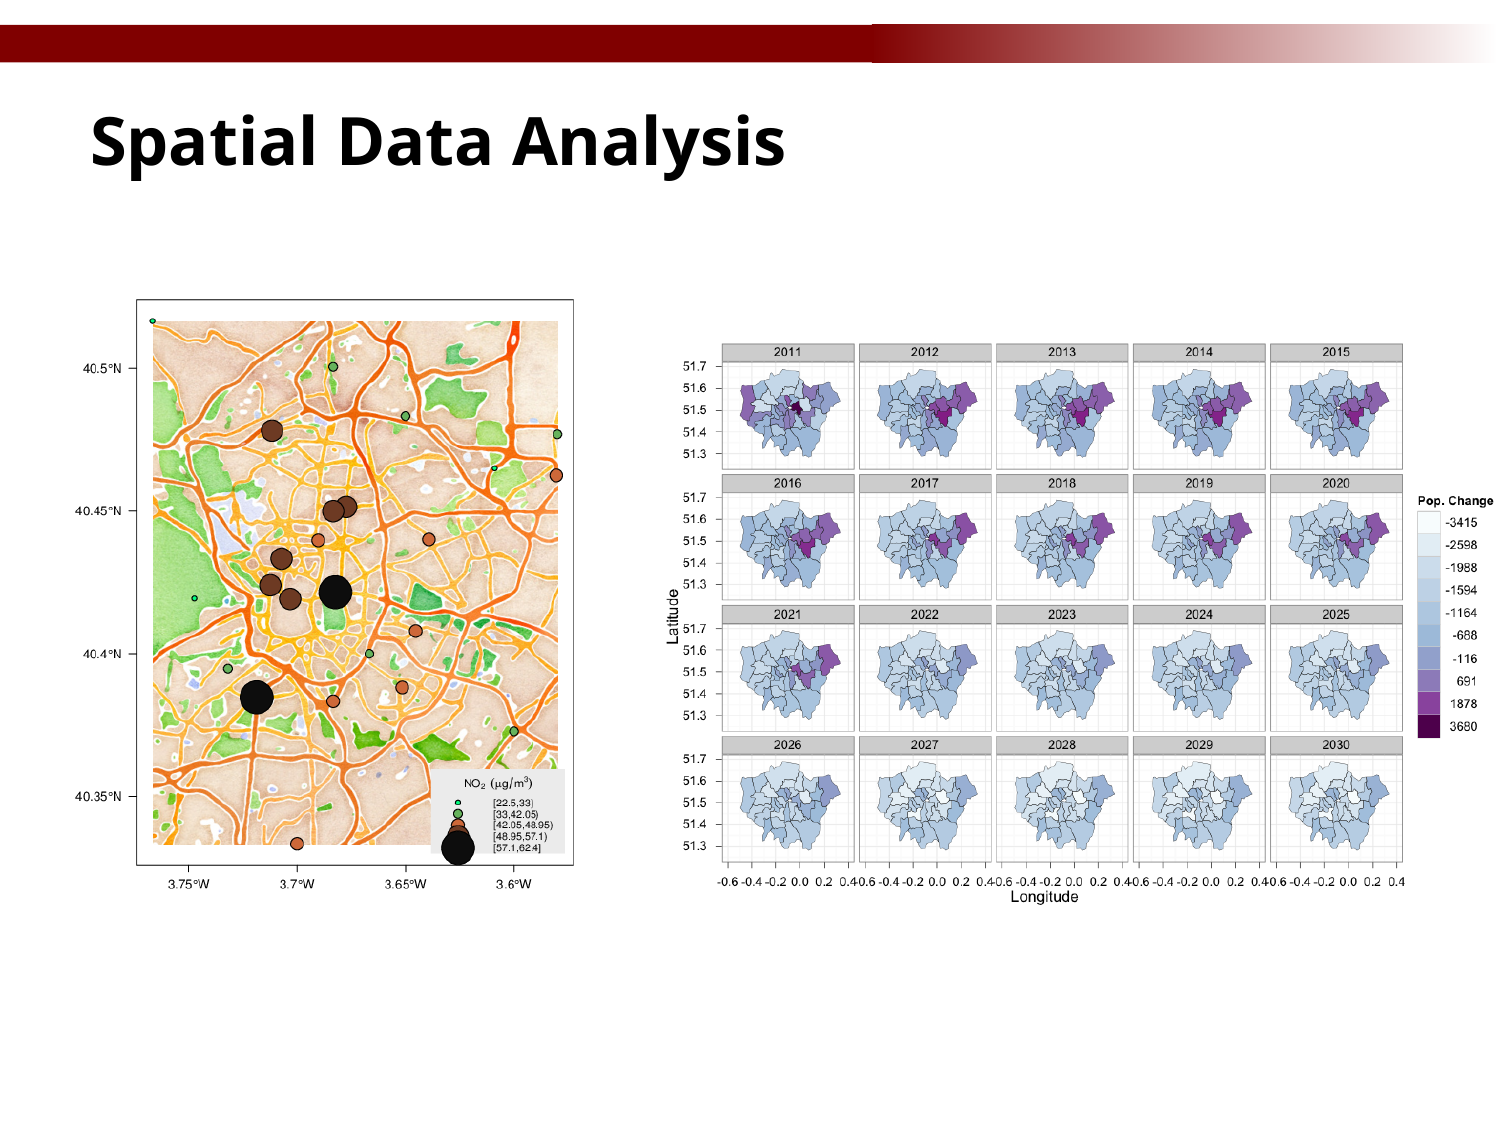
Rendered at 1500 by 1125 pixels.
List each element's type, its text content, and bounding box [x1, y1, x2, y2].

picture [664, 335, 1500, 909]
picture [74, 297, 575, 889]
title Spatial Data Analysis [75, 82, 1425, 196]
